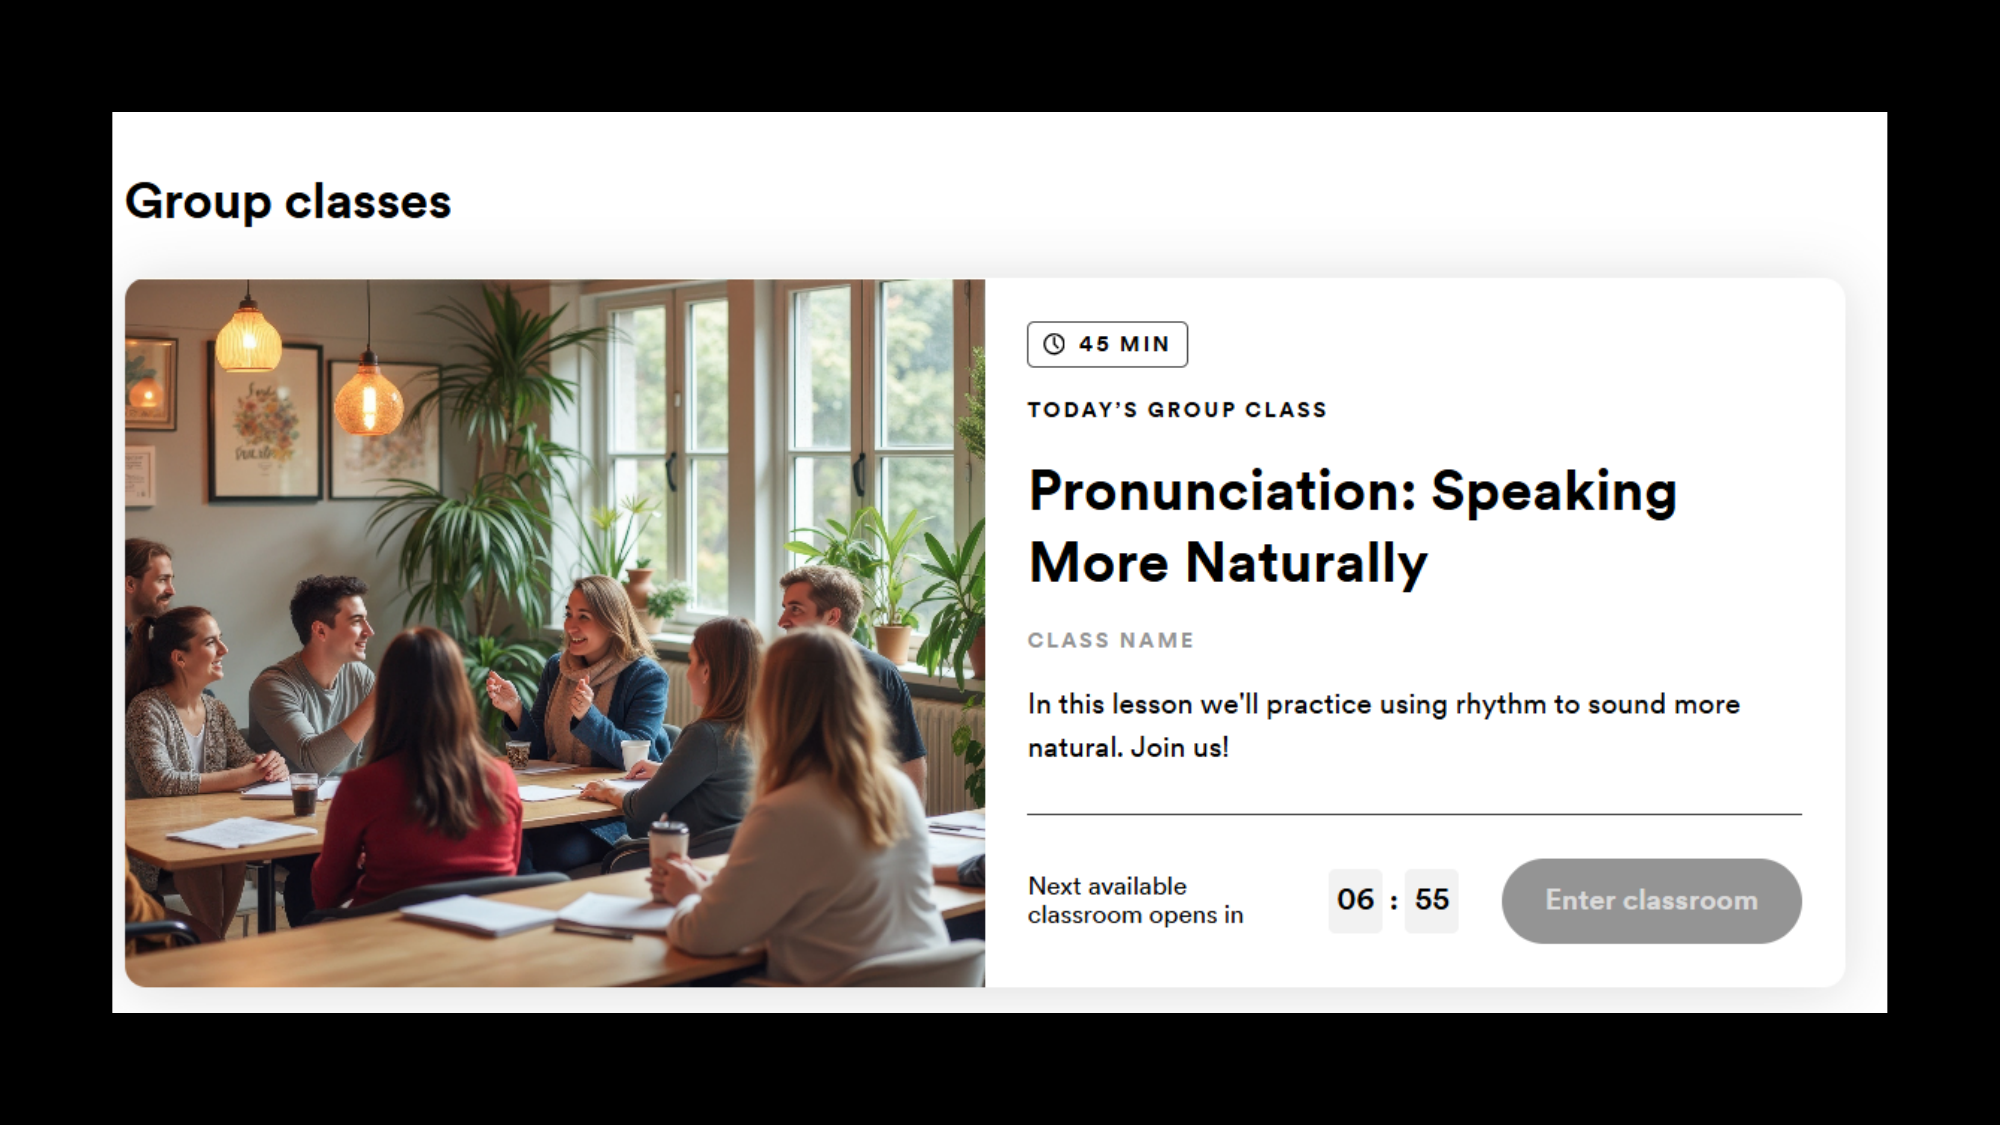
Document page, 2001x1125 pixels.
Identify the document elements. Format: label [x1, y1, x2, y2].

list [111, 111, 1888, 1013]
text_box [0, 0, 2000, 1125]
